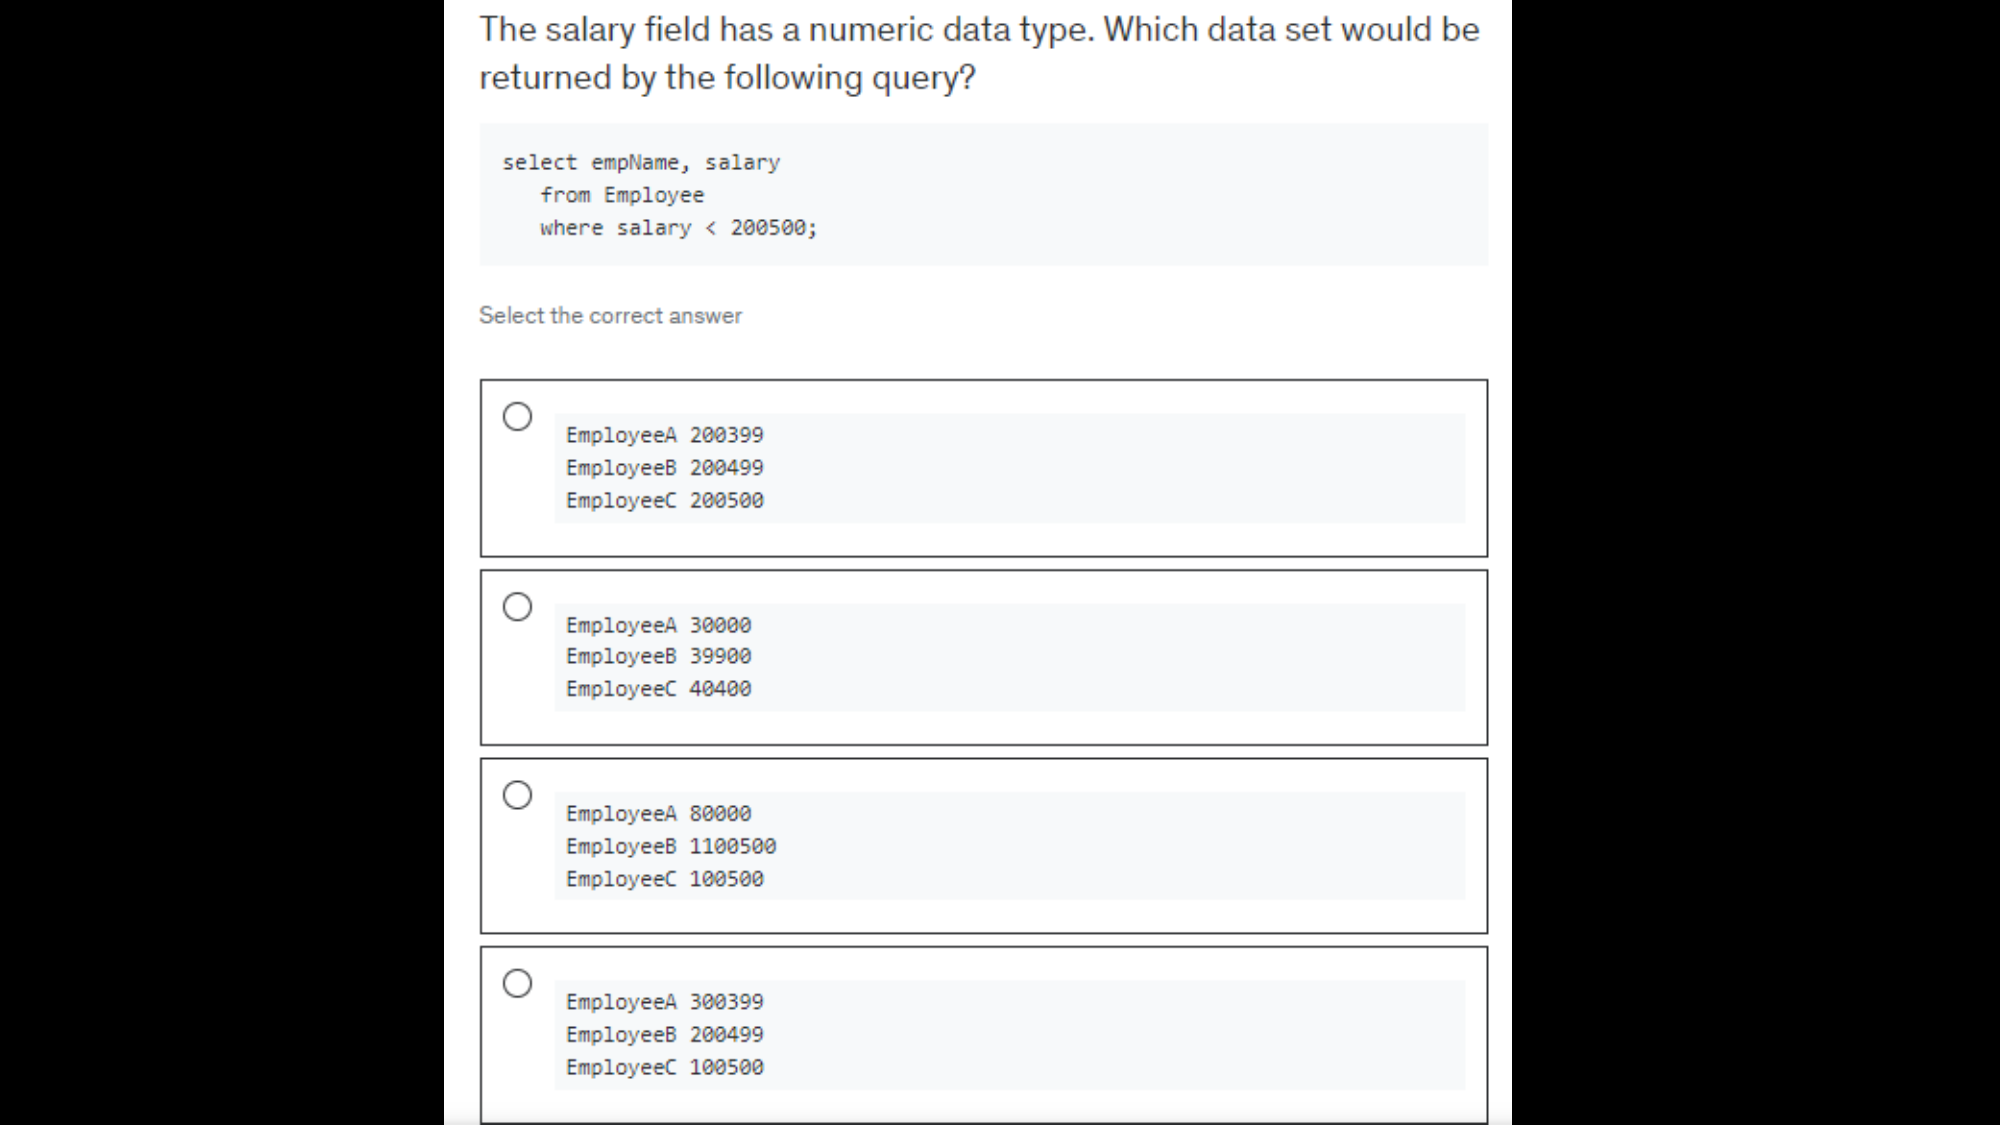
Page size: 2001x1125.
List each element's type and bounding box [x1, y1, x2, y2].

picture [444, 0, 1512, 1125]
